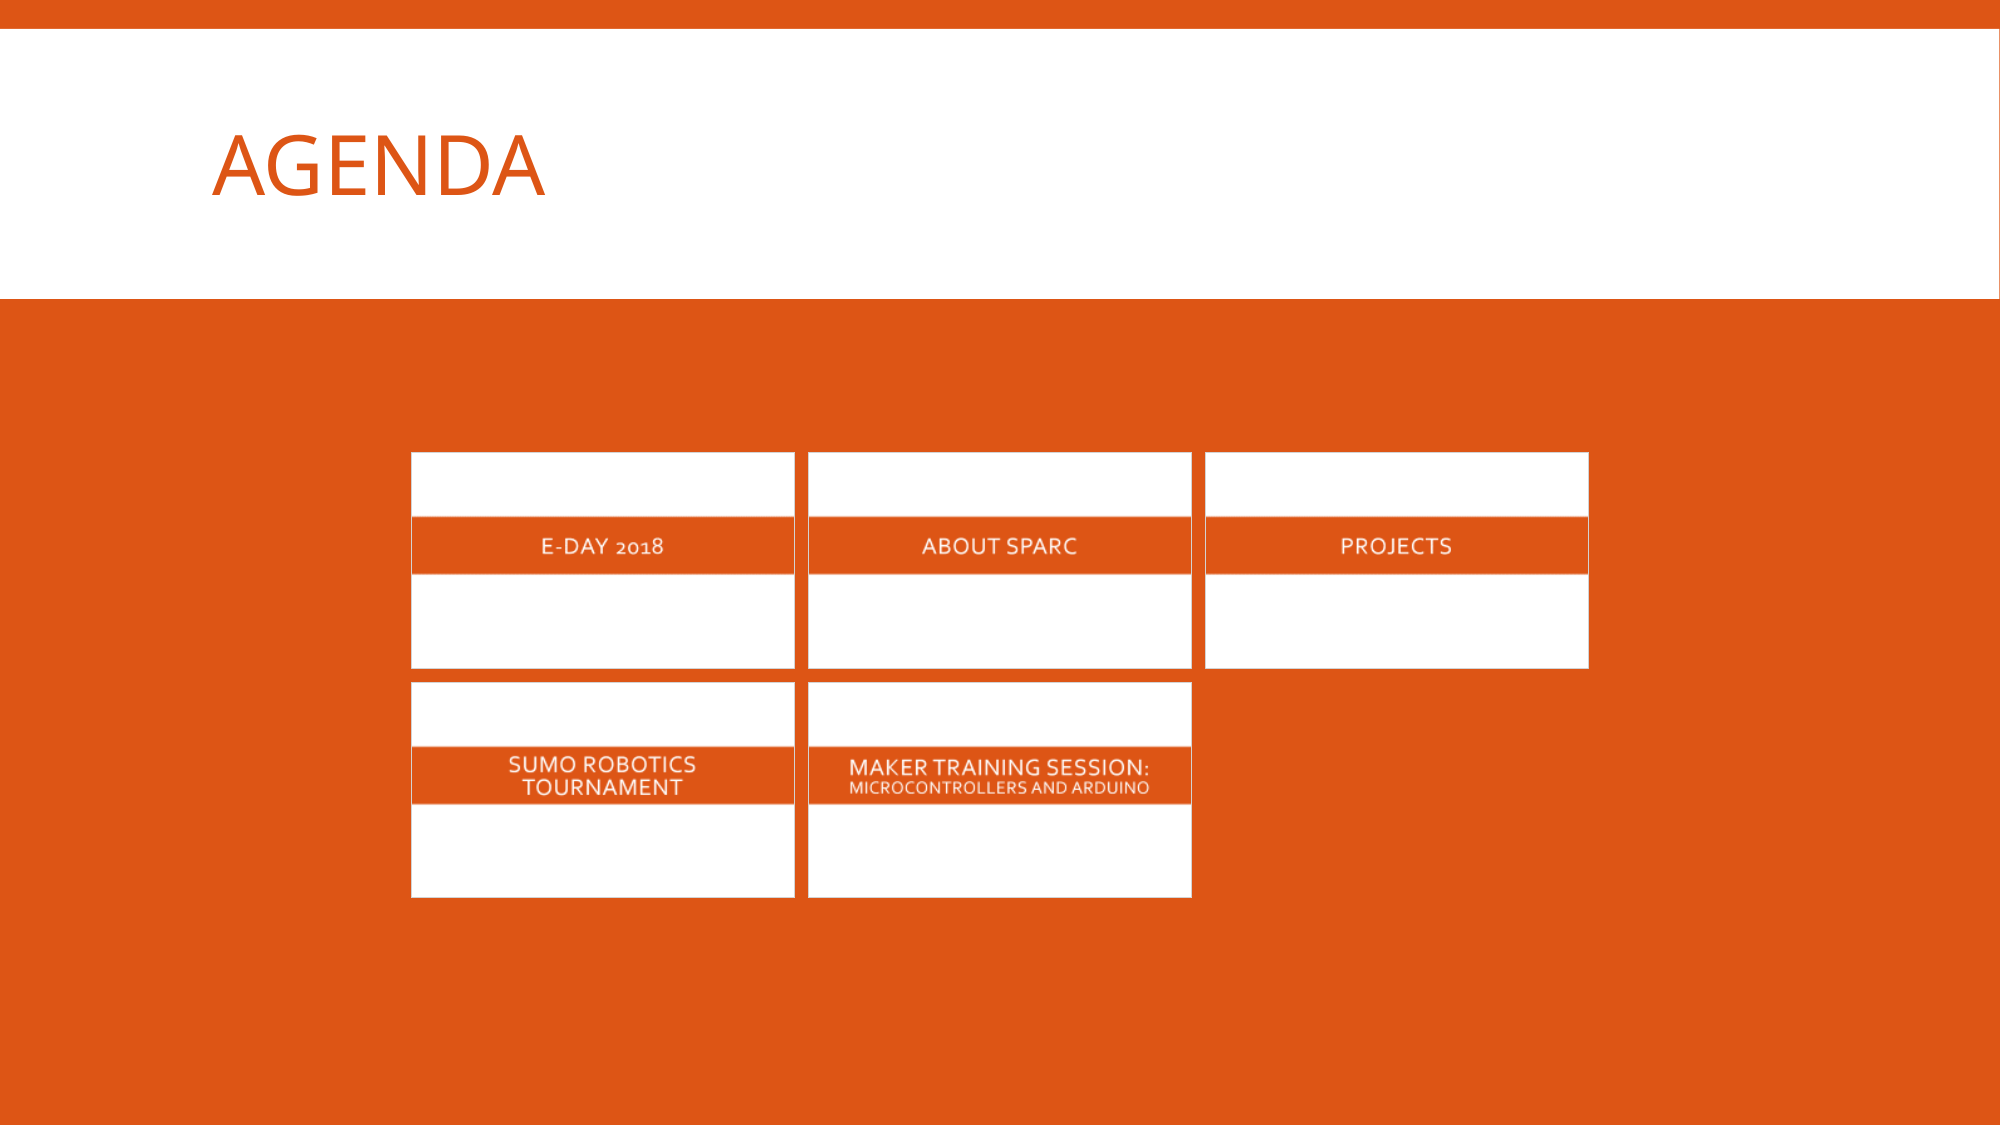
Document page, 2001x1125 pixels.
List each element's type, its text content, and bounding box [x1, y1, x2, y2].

picture [1206, 453, 1588, 668]
picture [412, 453, 794, 668]
picture [809, 683, 1191, 897]
picture [809, 453, 1191, 668]
picture [412, 683, 794, 897]
title Agenda [197, 46, 1803, 295]
